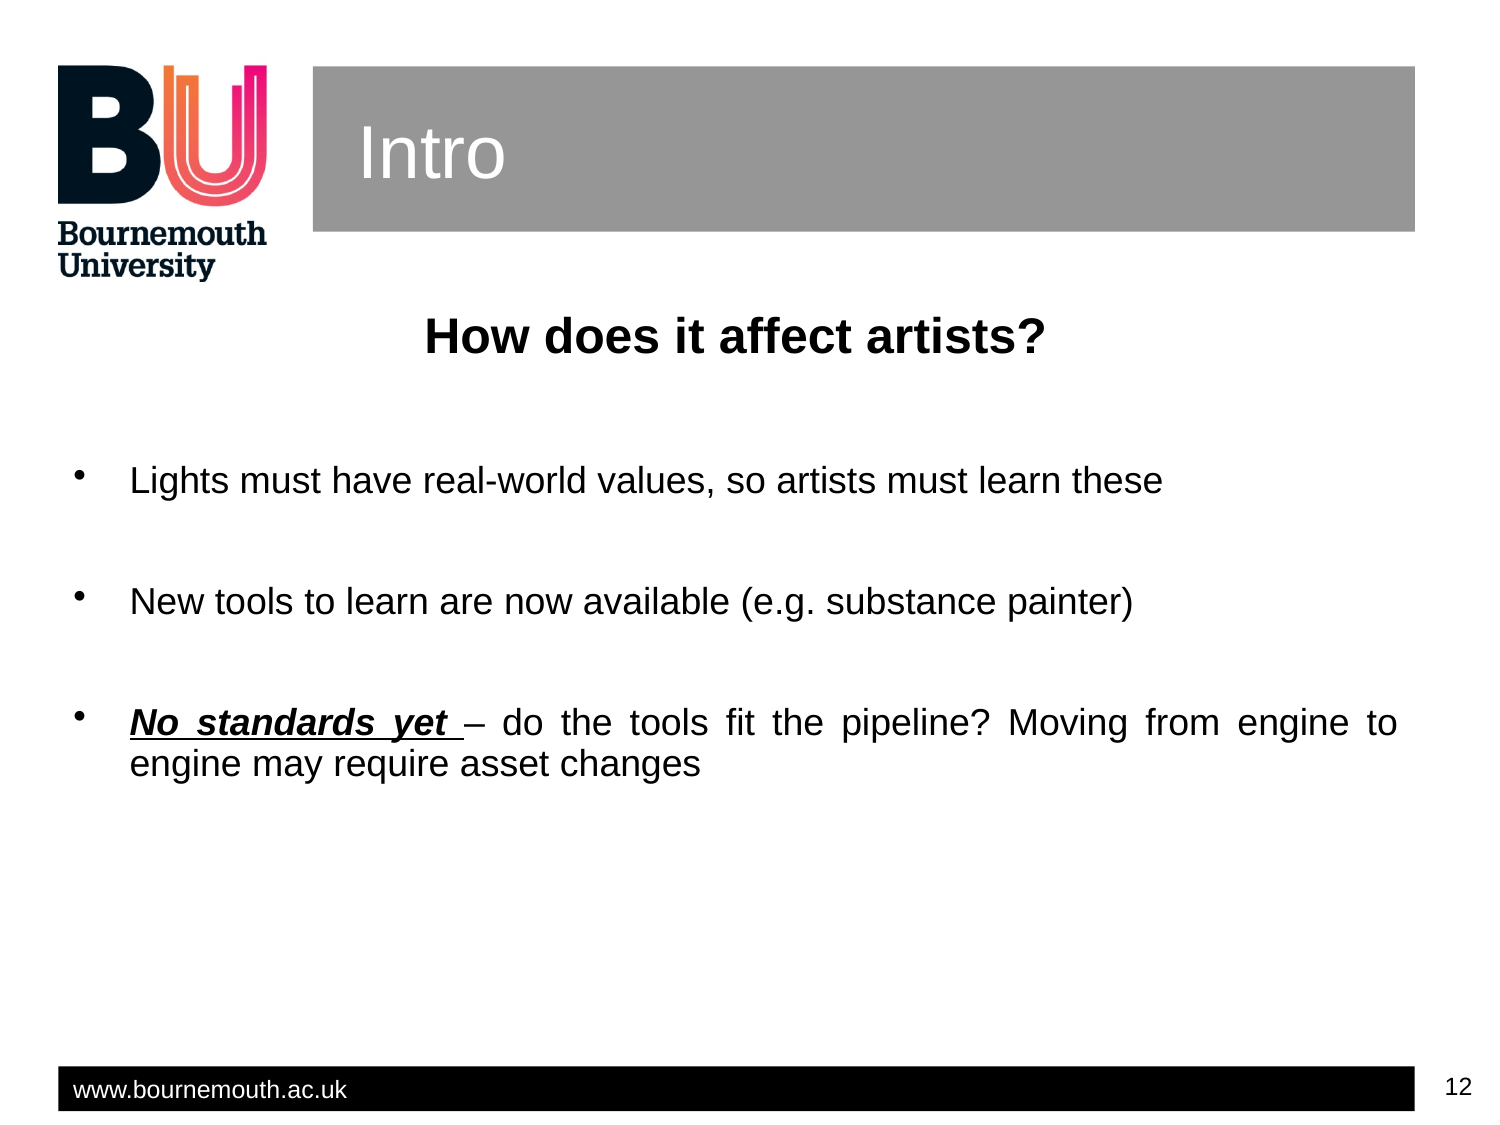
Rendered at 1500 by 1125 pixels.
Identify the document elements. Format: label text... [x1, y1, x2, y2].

list How does it affect artists? Lights must have real-world values, so artists must learn these New tools to learn are now available (e.g. substance painter) No standards yet – do the tools fit the pipeline? Moving from engine to engine may require asset changes [58, 302, 1414, 1066]
title Intro [312, 66, 1416, 232]
picture [58, 58, 274, 282]
